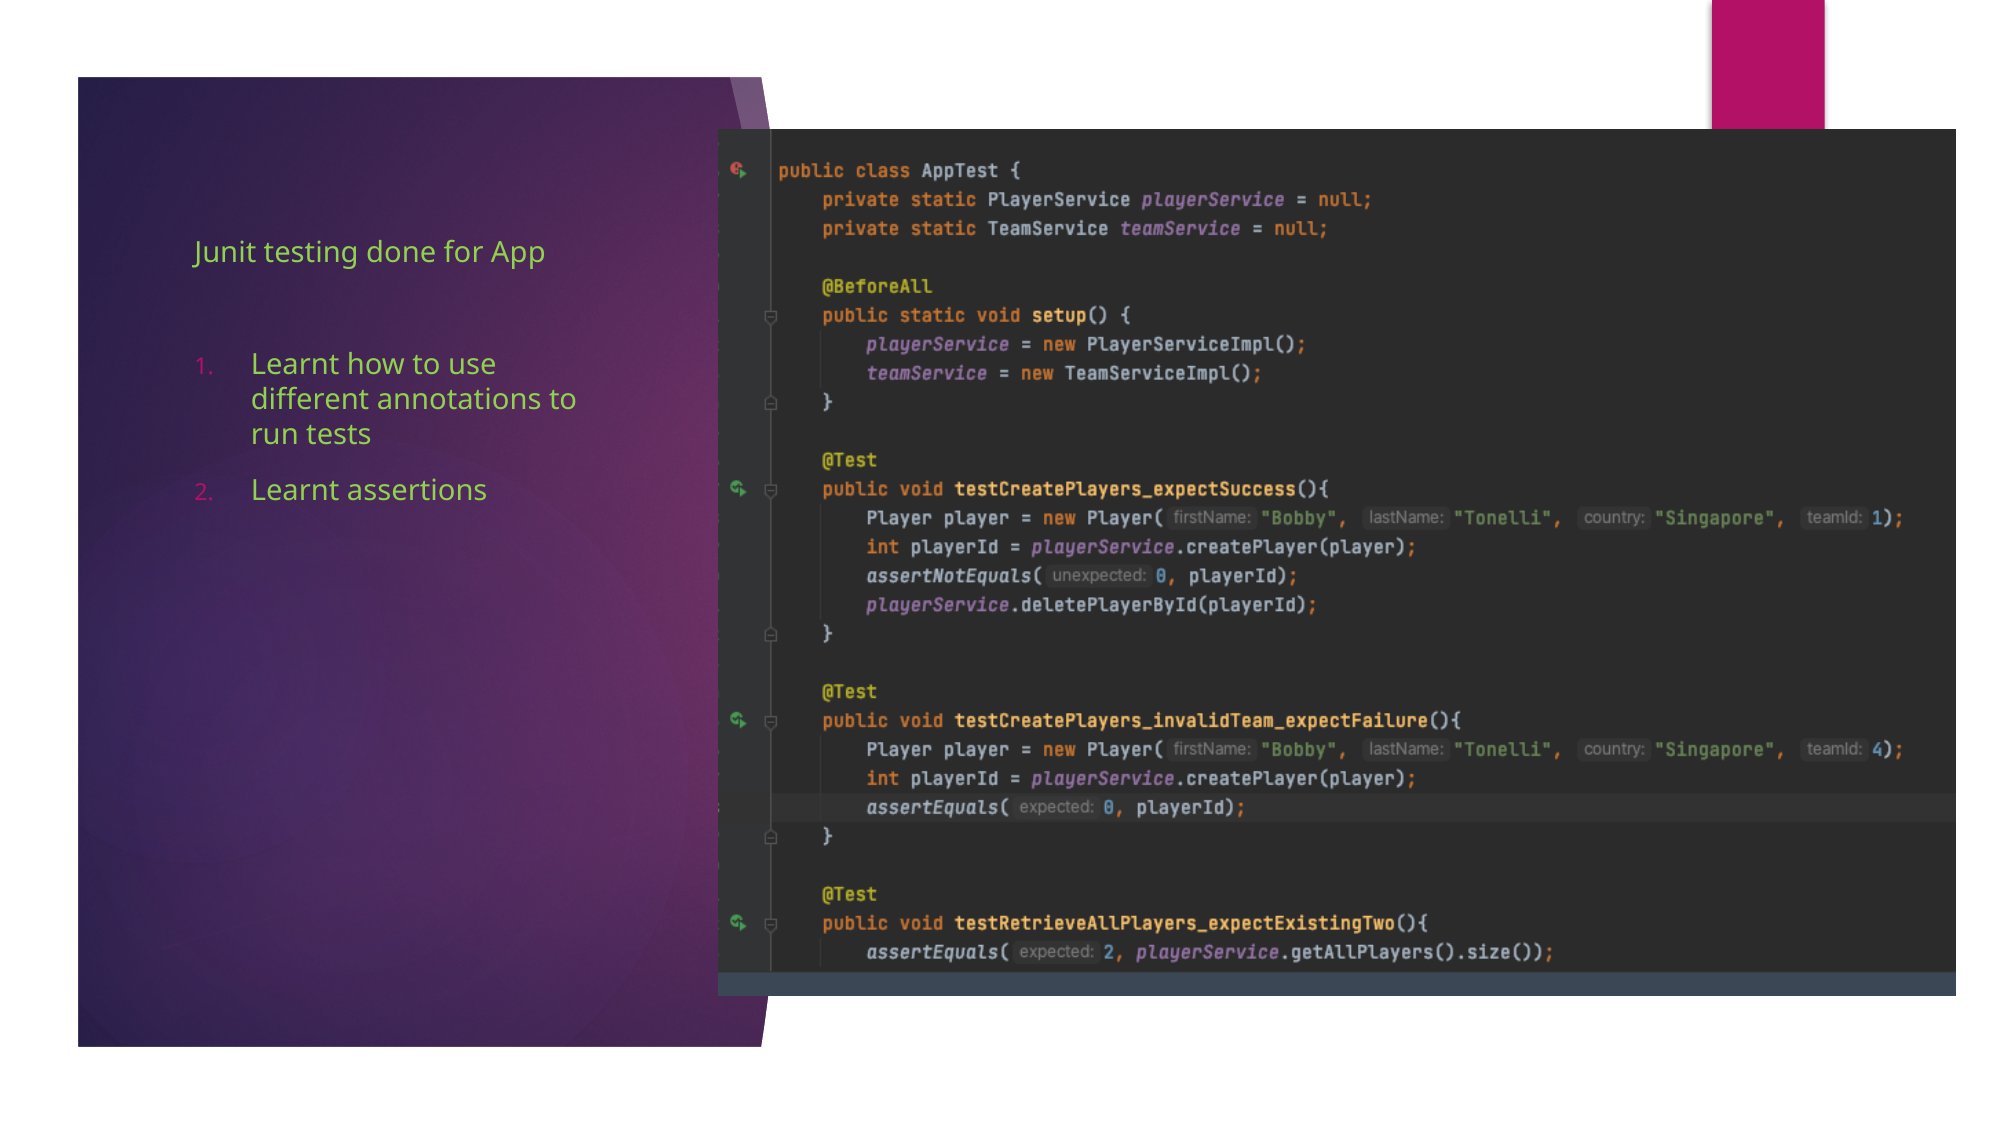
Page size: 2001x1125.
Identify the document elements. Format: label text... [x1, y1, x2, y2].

picture [718, 129, 1956, 996]
list Junit testing done for App Learnt how to use different annotations to run tests Learnt assertions [179, 226, 638, 702]
